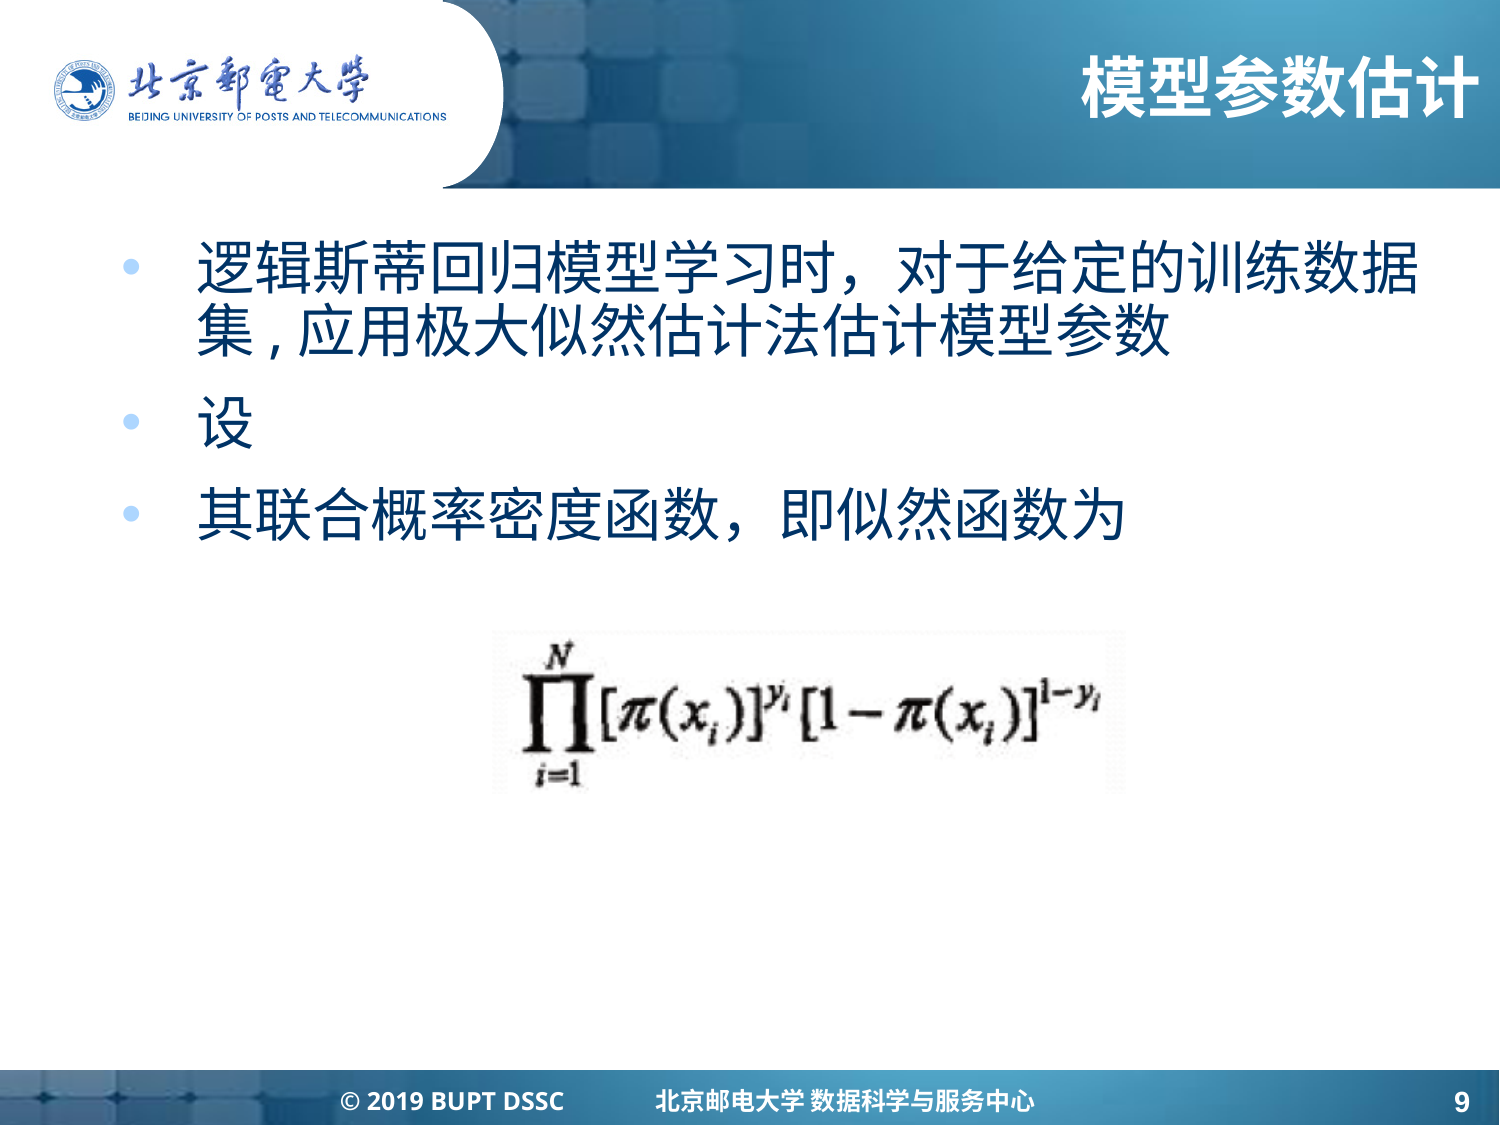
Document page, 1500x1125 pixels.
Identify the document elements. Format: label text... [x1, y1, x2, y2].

picture [492, 629, 1126, 795]
picture [0, 1070, 1499, 1125]
footer © 2019 BUPT DSSC 北京邮电大学 数据科学与服务中心 [324, 1076, 1129, 1125]
picture [47, 42, 426, 129]
title 模型参数估计 [426, 19, 1499, 170]
picture [442, 0, 1500, 189]
